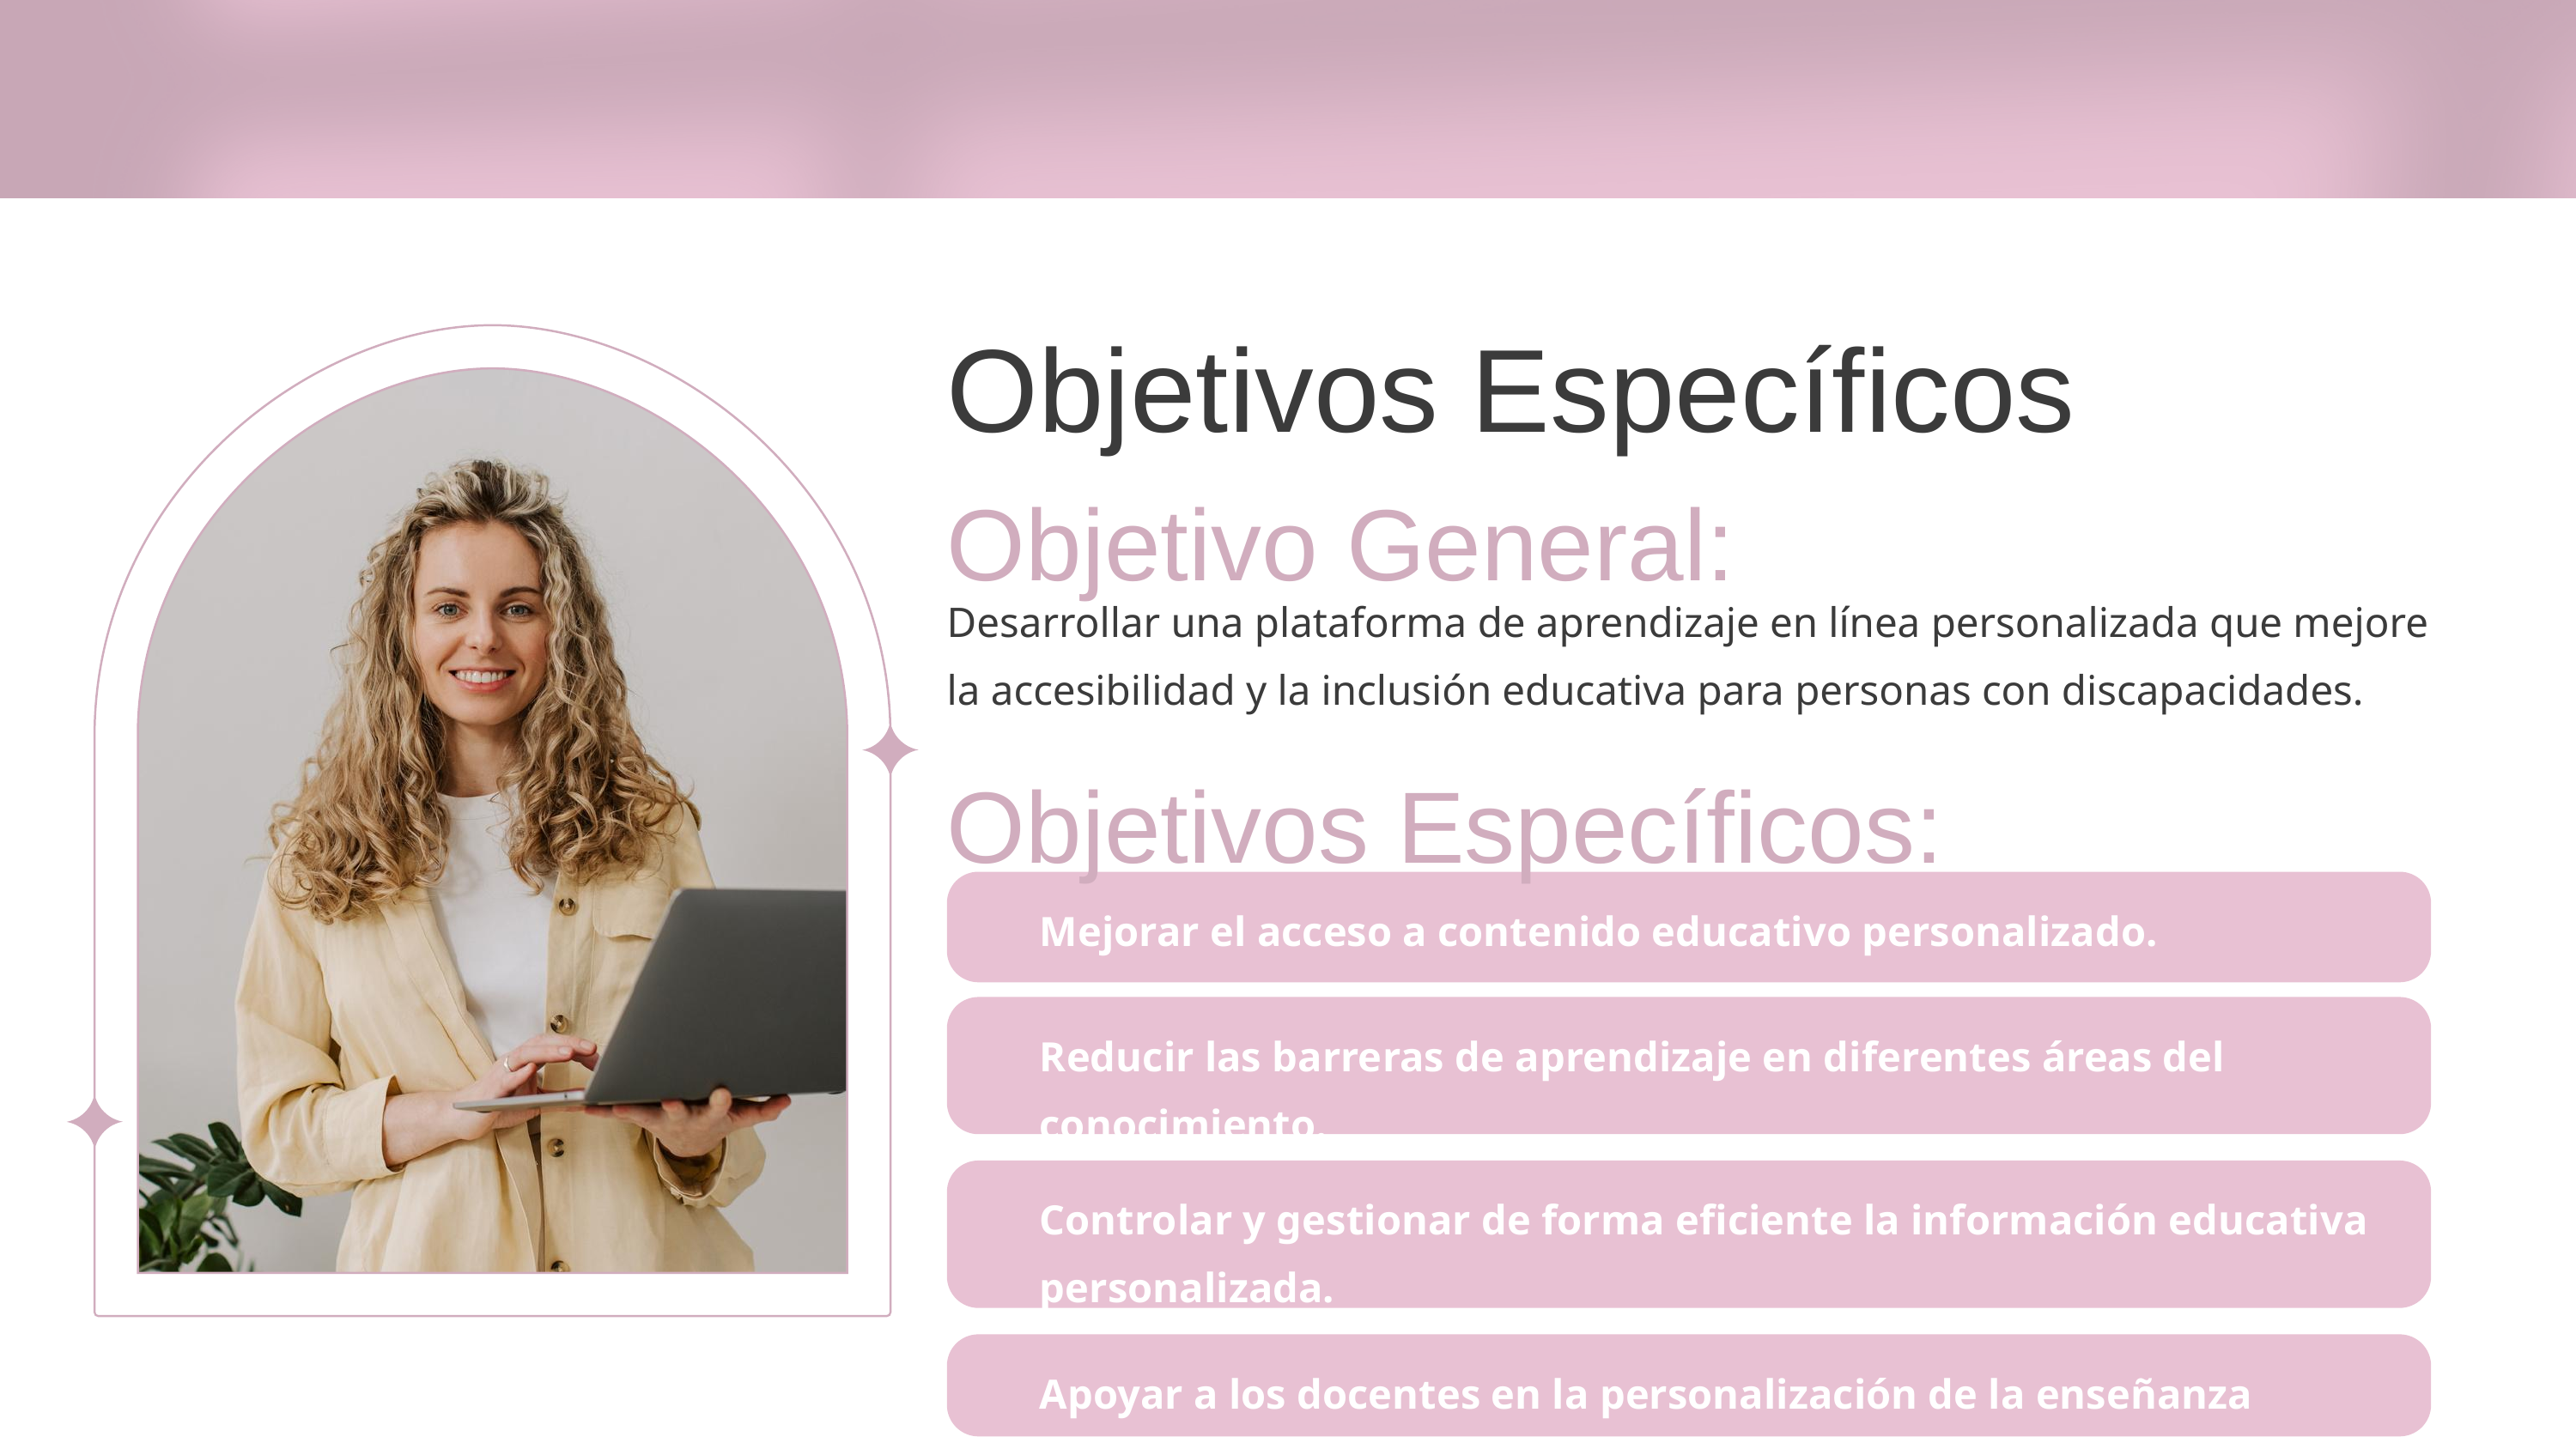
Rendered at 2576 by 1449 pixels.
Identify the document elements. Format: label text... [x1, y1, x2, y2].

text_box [946, 846, 2432, 972]
text_box Desarrollar una plataforma de aprendizaje en línea personalizada que mejore la accesibilidad y la inclusión educativa para personas con discapacidades. [946, 577, 2432, 714]
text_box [946, 1136, 2432, 1308]
text_box Objetivos Específicos [946, 257, 2432, 456]
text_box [66, 324, 919, 1318]
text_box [946, 972, 2432, 1135]
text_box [946, 1309, 2432, 1437]
text_box Objetivos Específicos: [946, 712, 2210, 846]
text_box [0, 0, 2576, 229]
text_box Objetivo General: [946, 430, 2017, 577]
